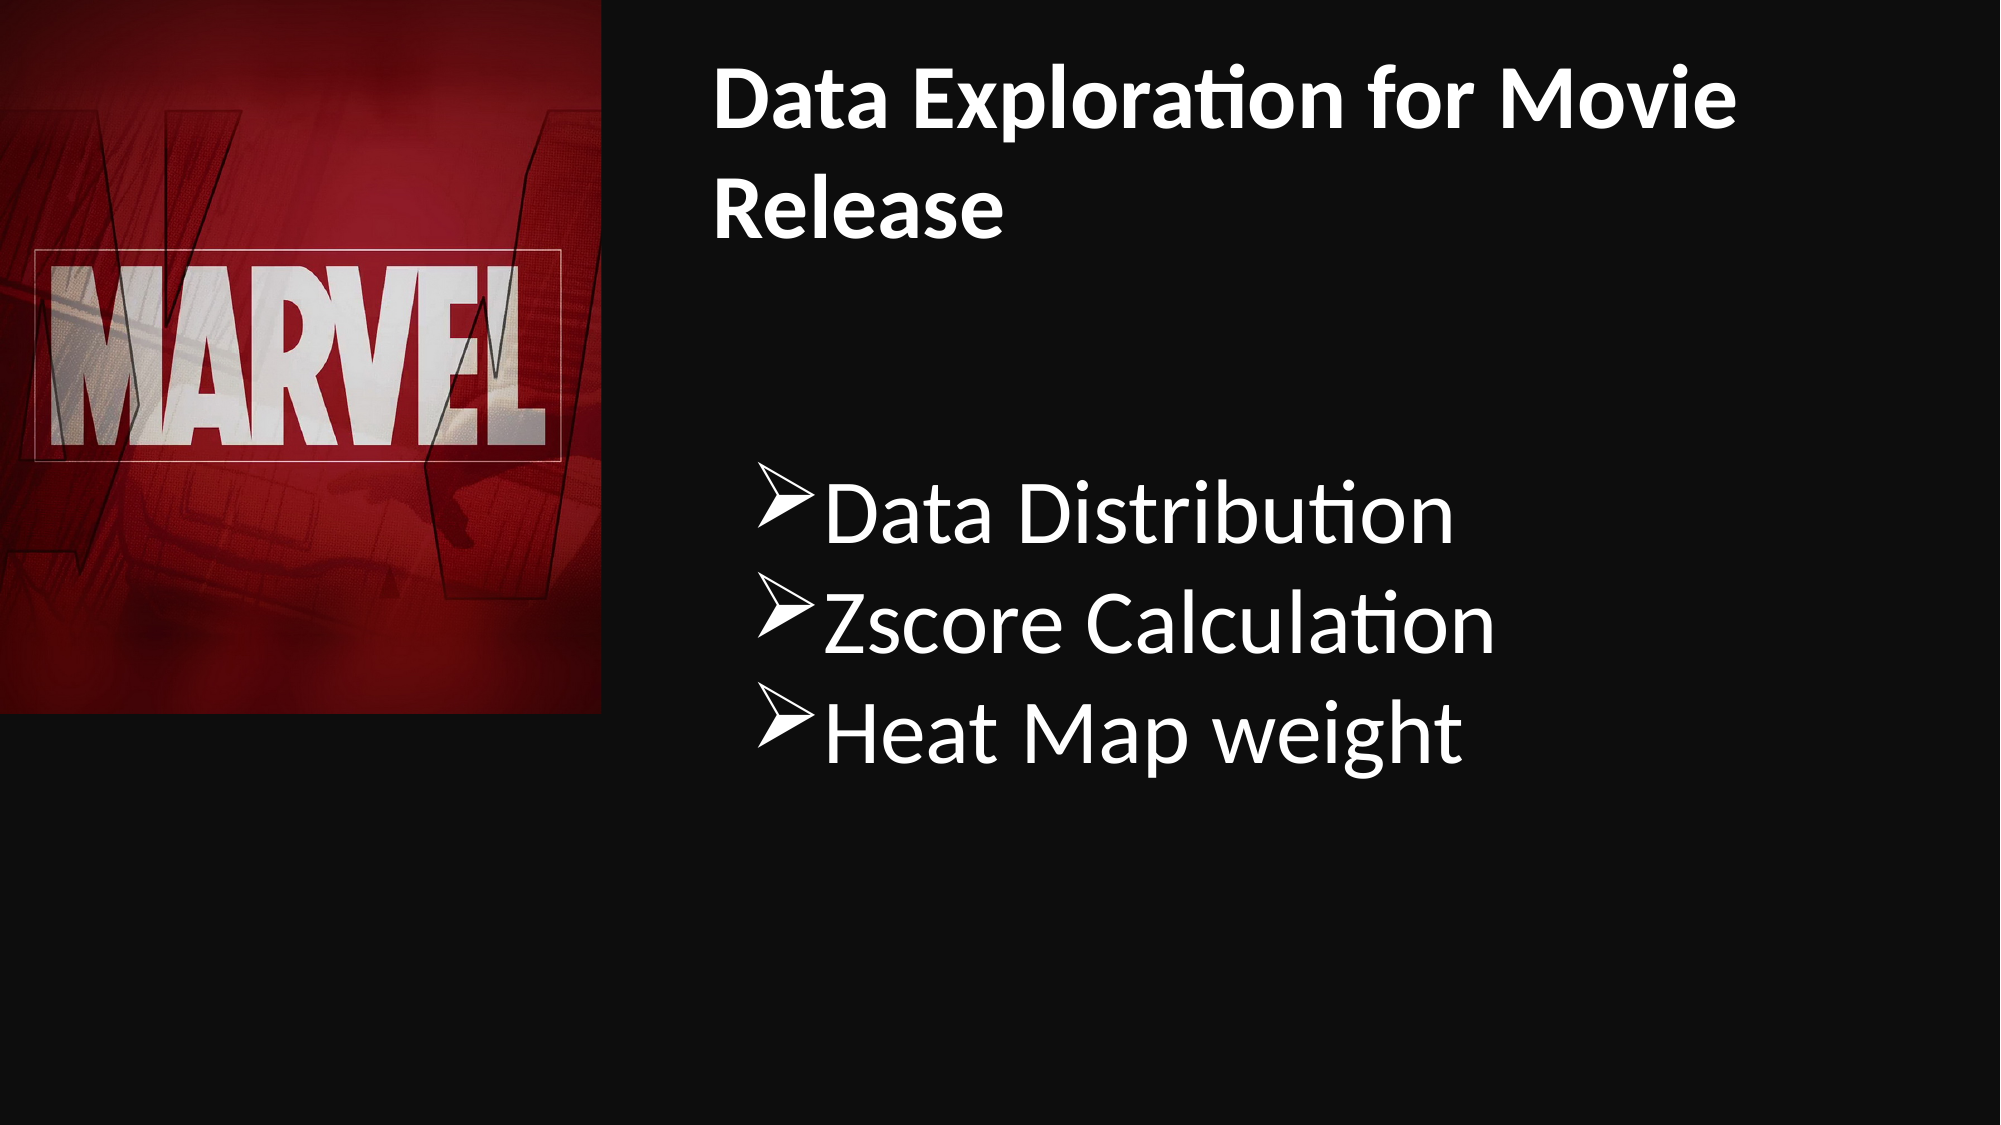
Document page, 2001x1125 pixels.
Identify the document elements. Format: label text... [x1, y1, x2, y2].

text_box Data Exploration for Movie Release [698, 29, 1931, 264]
text_box Data Distribution Zscore Calculation Heat Map weight [735, 444, 1736, 869]
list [0, 0, 602, 714]
